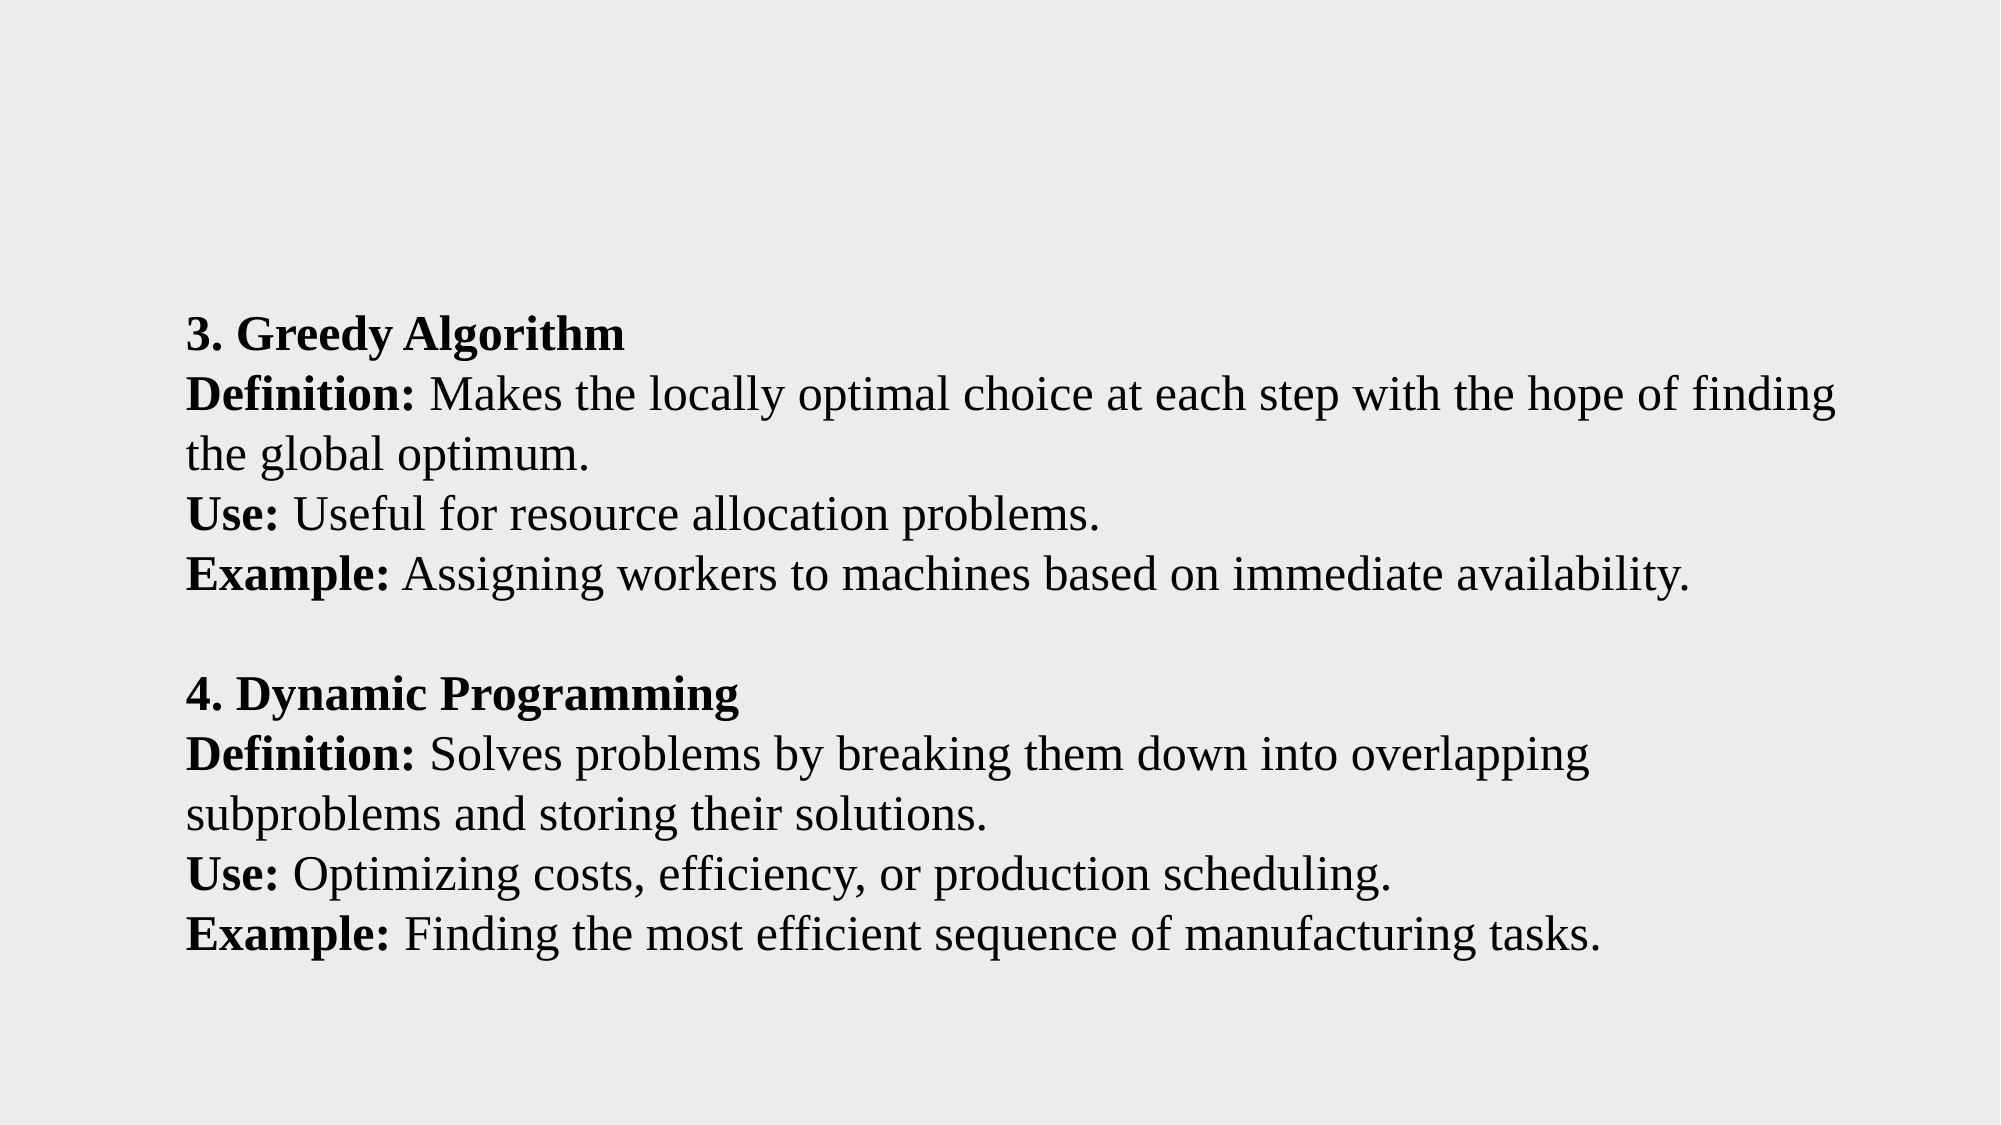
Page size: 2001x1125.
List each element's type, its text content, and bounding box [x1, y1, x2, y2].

text_box 3. Greedy Algorithm Definition: Makes the locally optimal choice at each step with the hope of finding the global optimum. Use: Useful for resource allocation problems. Example: Assigning workers to machines based on immediate availability. 4. Dynamic Programming Definition: Solves problems by breaking them down into overlapping subproblems and storing their solutions. Use: Optimizing costs, efficiency, or production scheduling. Example: Finding the most efficient sequence of manufacturing tasks. [171, 292, 1859, 968]
